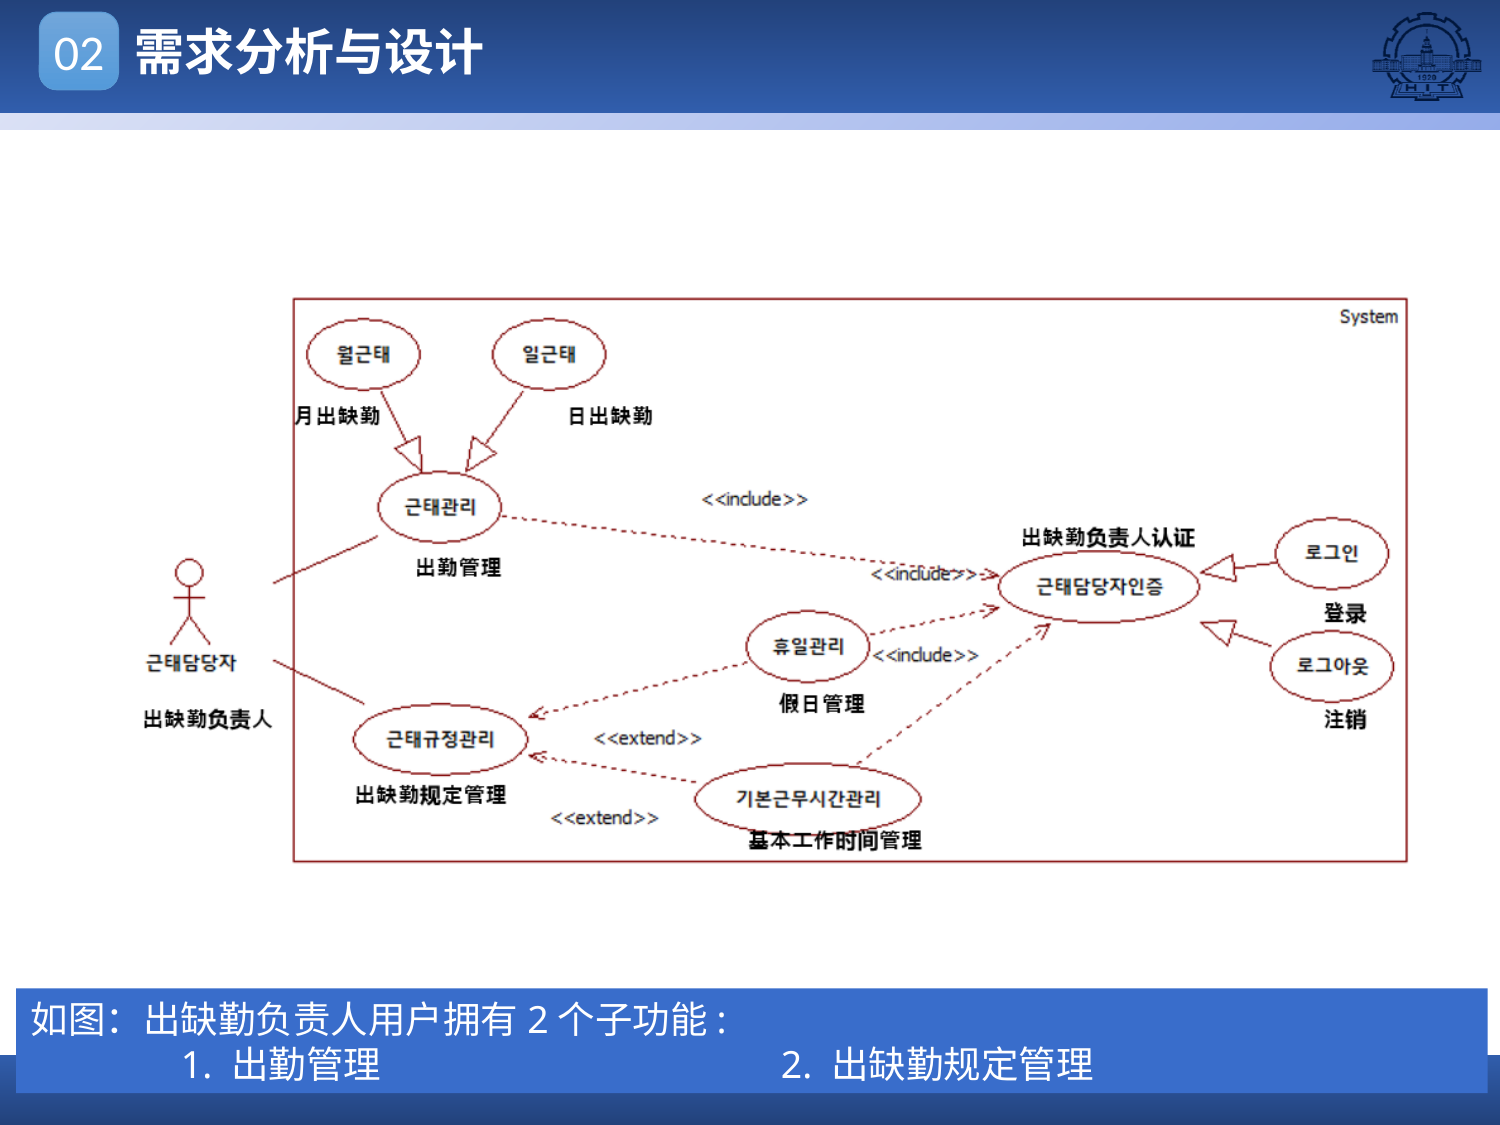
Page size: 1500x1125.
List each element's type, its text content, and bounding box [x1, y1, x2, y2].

picture [1318, 12, 1500, 101]
text_box 需求分析与设计 [119, 10, 1424, 91]
picture [121, 251, 1422, 876]
text_box 02 [39, 12, 120, 88]
text_box 如图：出缺勤负责人用户拥有2个子功能: 1. 出勤管理 2. 出缺勤规定管理 [16, 988, 1488, 1094]
